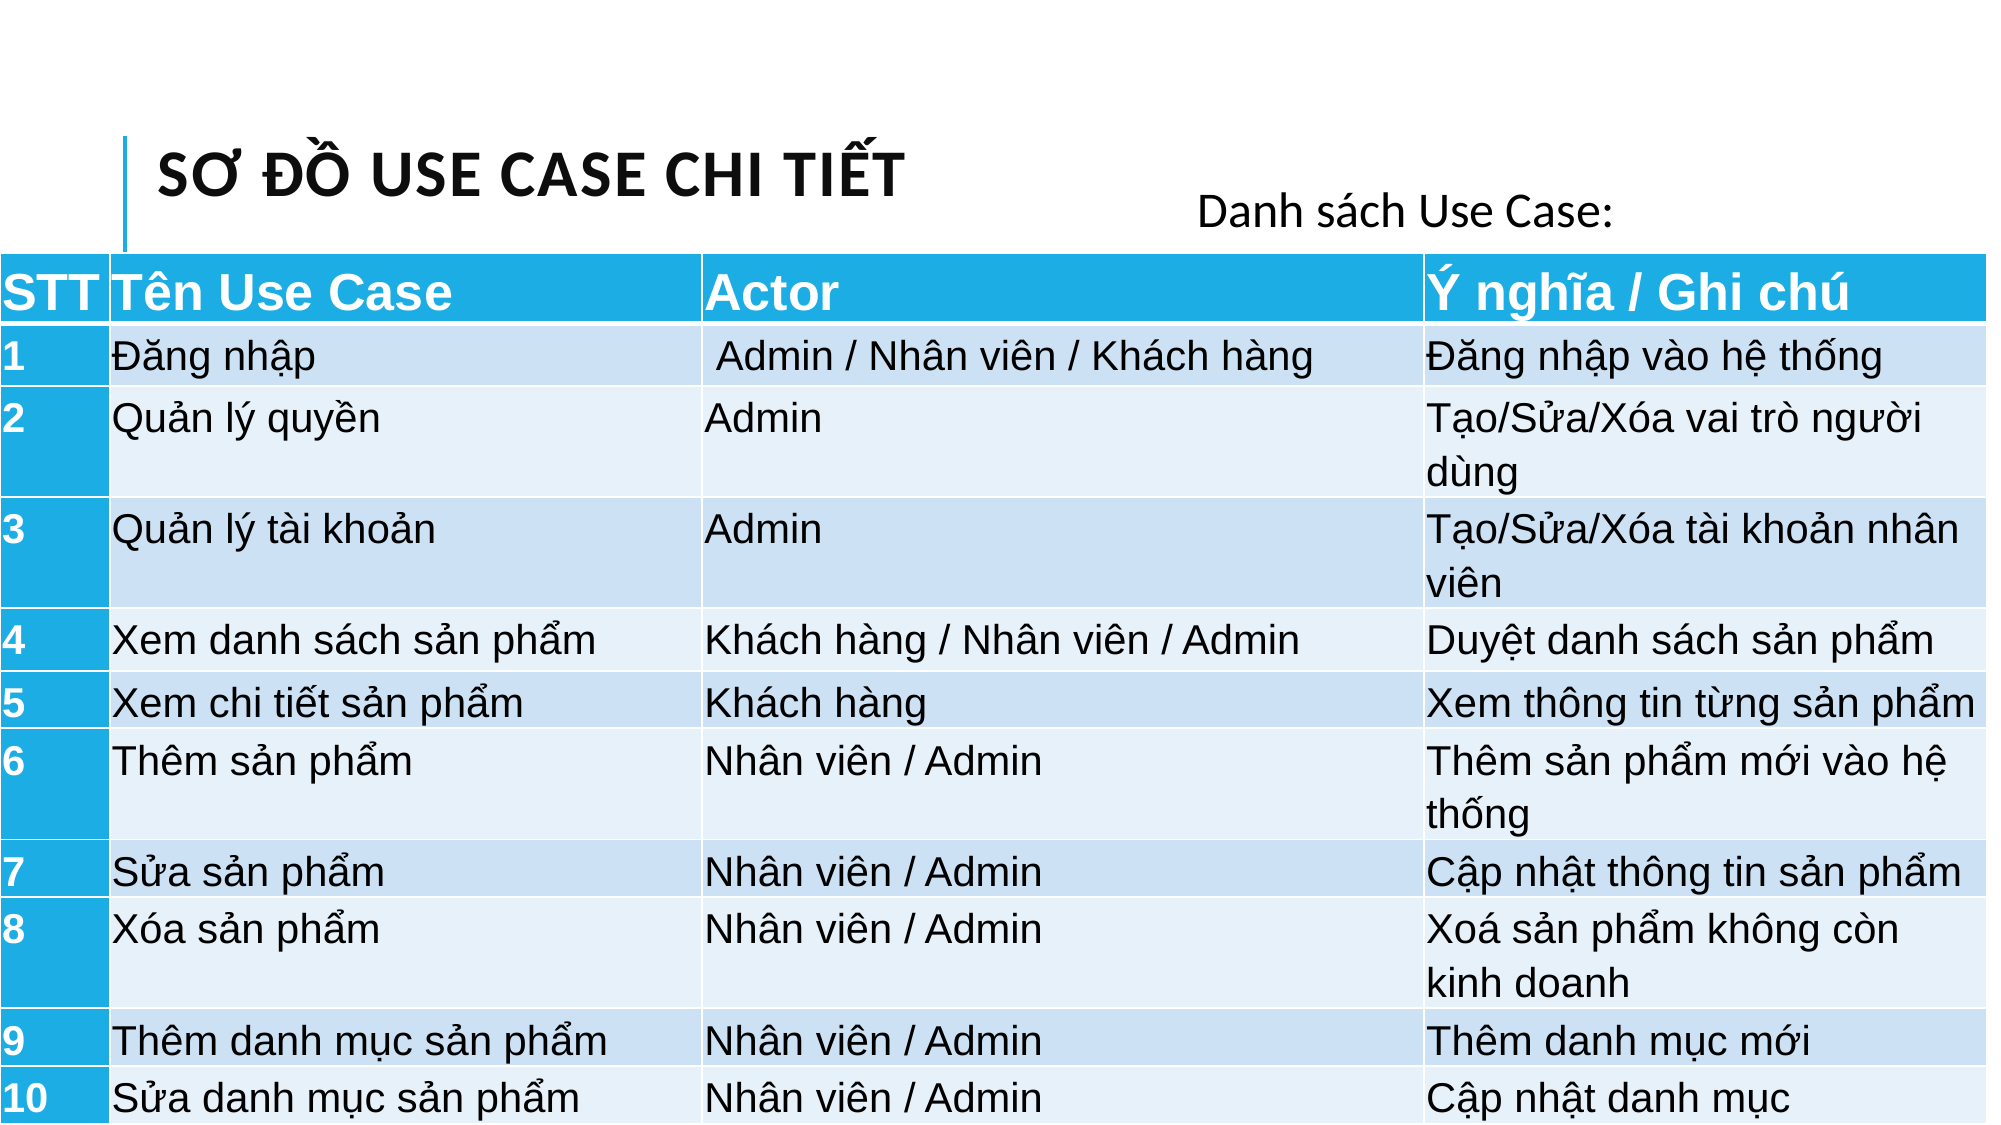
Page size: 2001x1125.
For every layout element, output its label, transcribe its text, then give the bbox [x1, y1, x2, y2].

table_cell Nhân viên / Admin [703, 1009, 1423, 1065]
table_cell Duyệt danh sách sản phẩm [1425, 609, 1986, 670]
table_cell Xem danh sách sản phẩm [111, 609, 701, 670]
table_cell 3 [1, 498, 109, 607]
table_cell Xóa sản phẩm [111, 898, 701, 1007]
text_box Danh sách Use Case: [1182, 169, 1970, 252]
table_cell Admin [703, 387, 1423, 496]
table_cell Xem chi tiết sản phẩm [111, 672, 701, 727]
table_cell Xem thông tin từng sản phẩm [1425, 672, 1986, 727]
table_cell Xoá sản phẩm không còn kinh doanh [1425, 898, 1986, 1007]
table_cell Đăng nhập [111, 326, 701, 385]
table_cell Khách hàng [703, 672, 1423, 727]
table_header Ý nghĩa / Ghi chú [1425, 254, 1986, 321]
table_cell Thêm danh mục sản phẩm [111, 1009, 701, 1065]
table_cell Tạo/Sửa/Xóa tài khoản nhân viên [1425, 498, 1986, 607]
table_cell Nhân viên / Admin [703, 840, 1423, 896]
table_cell Admin / Nhân viên / Khách hàng [703, 326, 1423, 385]
table_cell Khách hàng / Nhân viên / Admin [703, 609, 1423, 670]
table_cell Cập nhật danh mục [1425, 1067, 1986, 1123]
table_header Actor [703, 254, 1423, 321]
table_cell Quản lý quyền [111, 387, 701, 496]
table_cell 1 [1, 326, 109, 385]
table_cell 5 [1, 672, 109, 727]
table_cell 2 [1, 387, 109, 496]
table_cell Thêm sản phẩm mới vào hệ thống [1425, 729, 1986, 839]
table_cell Nhân viên / Admin [703, 1067, 1423, 1123]
title Sơ đồ use case chi tiết [142, 0, 1056, 217]
table_cell Tạo/Sửa/Xóa vai trò người dùng [1425, 387, 1986, 496]
table_header Tên Use Case [111, 254, 701, 321]
table_cell 10 [1, 1067, 109, 1123]
table_cell Nhân viên / Admin [703, 729, 1423, 839]
table_cell Sửa sản phẩm [111, 840, 701, 896]
table_cell Đăng nhập vào hệ thống [1425, 326, 1986, 385]
table_cell 9 [1, 1009, 109, 1065]
table_cell Cập nhật thông tin sản phẩm [1425, 840, 1986, 896]
table_cell 6 [1, 729, 109, 839]
table_cell 7 [1, 840, 109, 896]
table_header STT [1, 254, 109, 321]
table_cell Quản lý tài khoản [111, 498, 701, 607]
table_cell Thêm sản phẩm [111, 729, 701, 839]
table_cell 8 [1, 898, 109, 1007]
table_cell Nhân viên / Admin [703, 898, 1423, 1007]
table_cell Thêm danh mục mới [1425, 1009, 1986, 1065]
table_cell Sửa danh mục sản phẩm [111, 1067, 701, 1123]
table_cell Admin [703, 498, 1423, 607]
table_cell 4 [1, 609, 109, 670]
